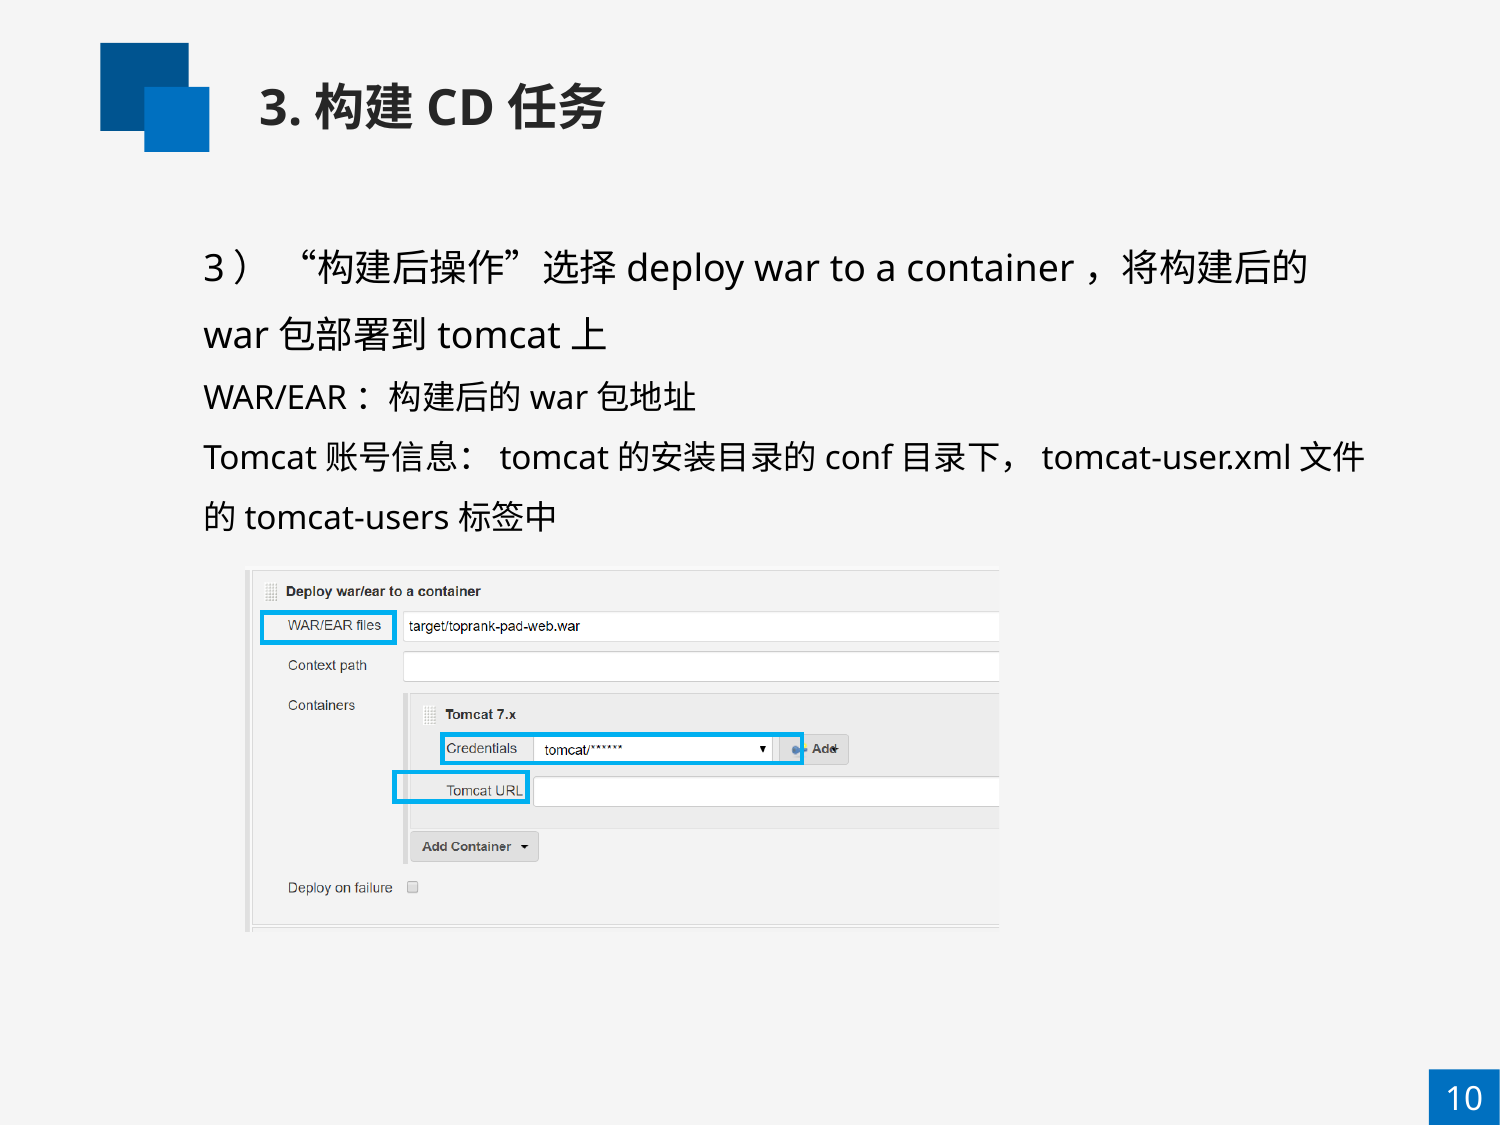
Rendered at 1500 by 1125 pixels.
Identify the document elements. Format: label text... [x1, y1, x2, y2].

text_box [100, 42, 210, 152]
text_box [1411, 1069, 1500, 1125]
text_box 3） “构建后操作”选择deploy war to a container，将构建后的war包部署到tomcat上 WAR/EAR：构建后的war包地址 Tomcat账号信息：tomcat的安装目录的conf目录下，tomcat-user.xml文件的tomcat-users标签中 [188, 213, 1398, 544]
text_box 3.构建CD任务 [245, 68, 1412, 143]
picture [244, 565, 1000, 932]
